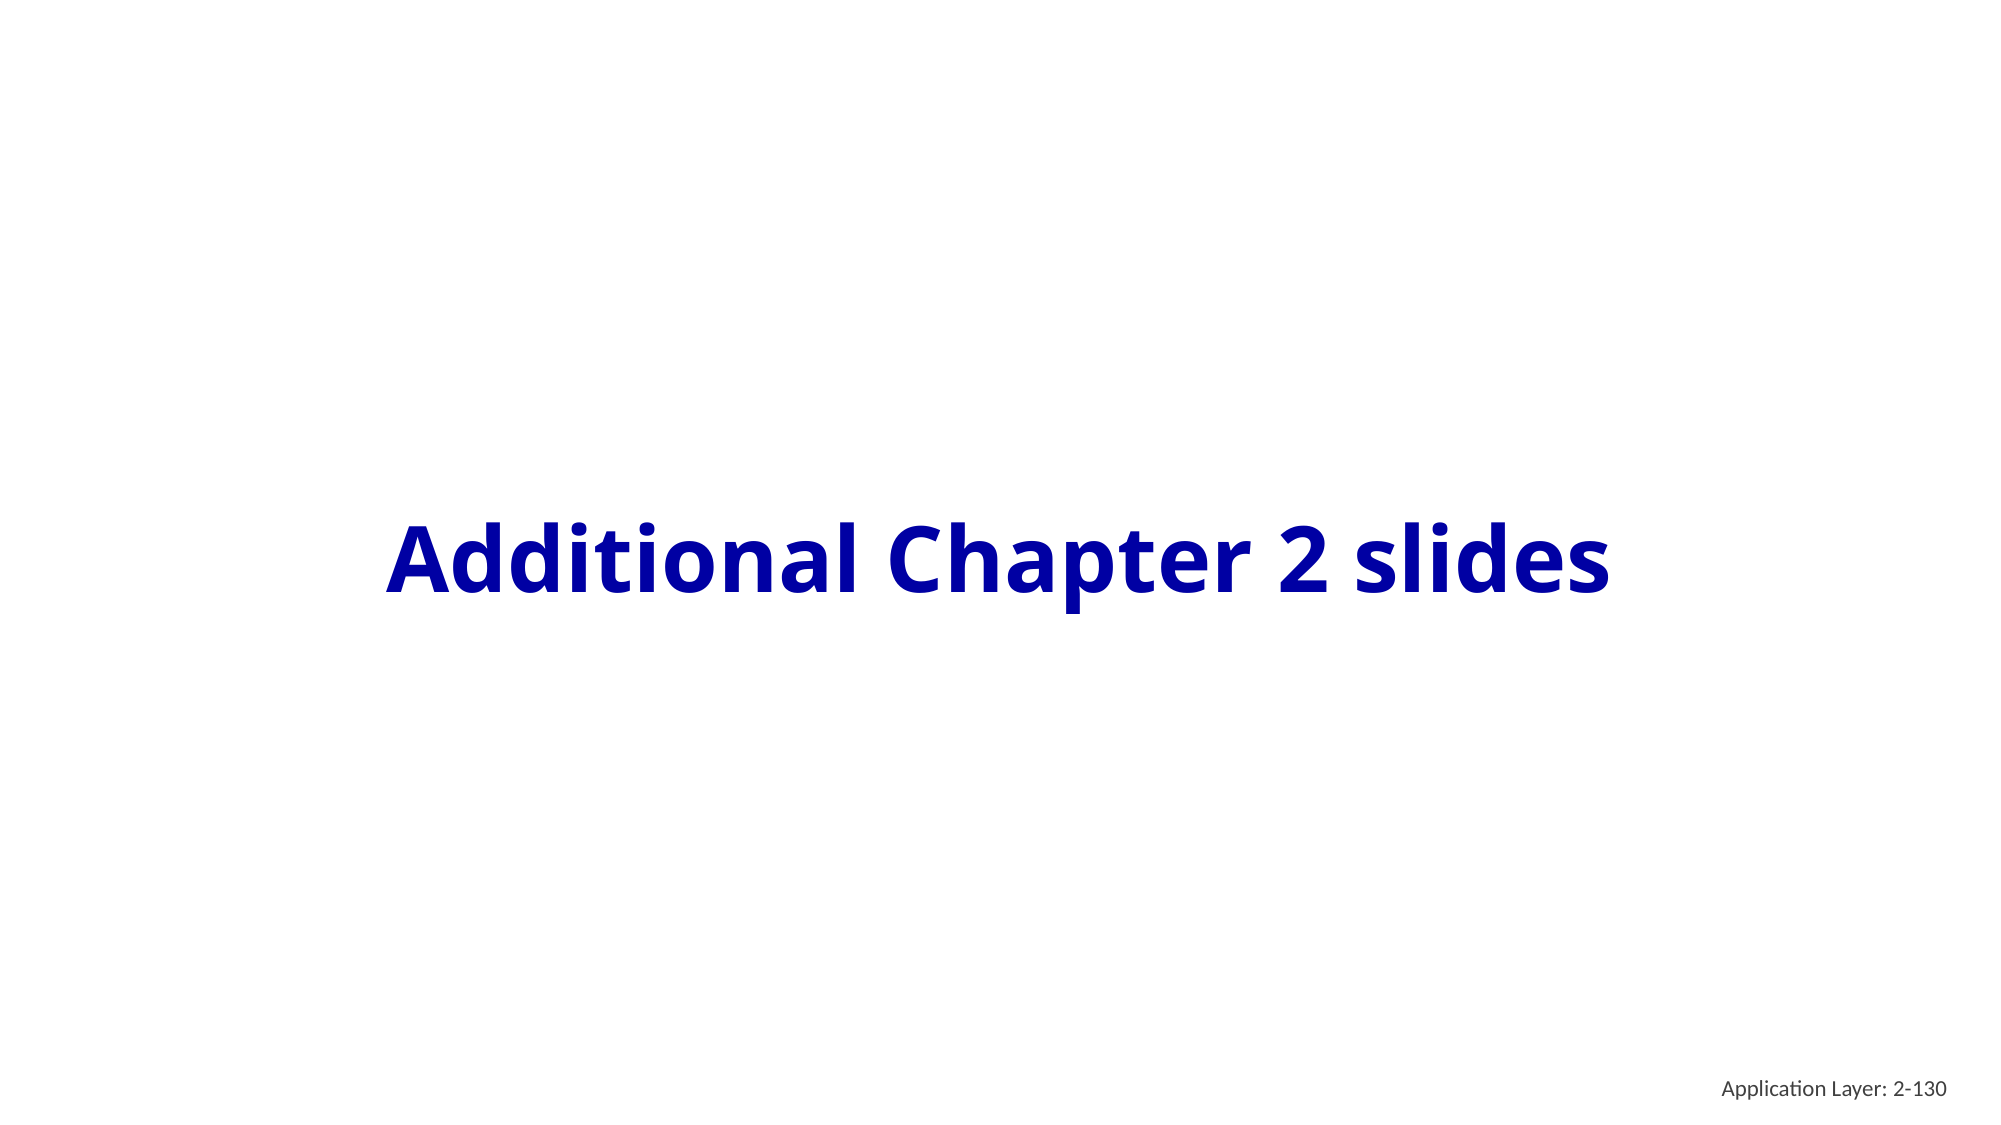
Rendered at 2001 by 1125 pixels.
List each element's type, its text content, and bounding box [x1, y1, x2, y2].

slide_number Application Layer: 2-130 [1512, 1056, 1963, 1117]
title Additional Chapter 2 slides [137, 489, 1863, 636]
